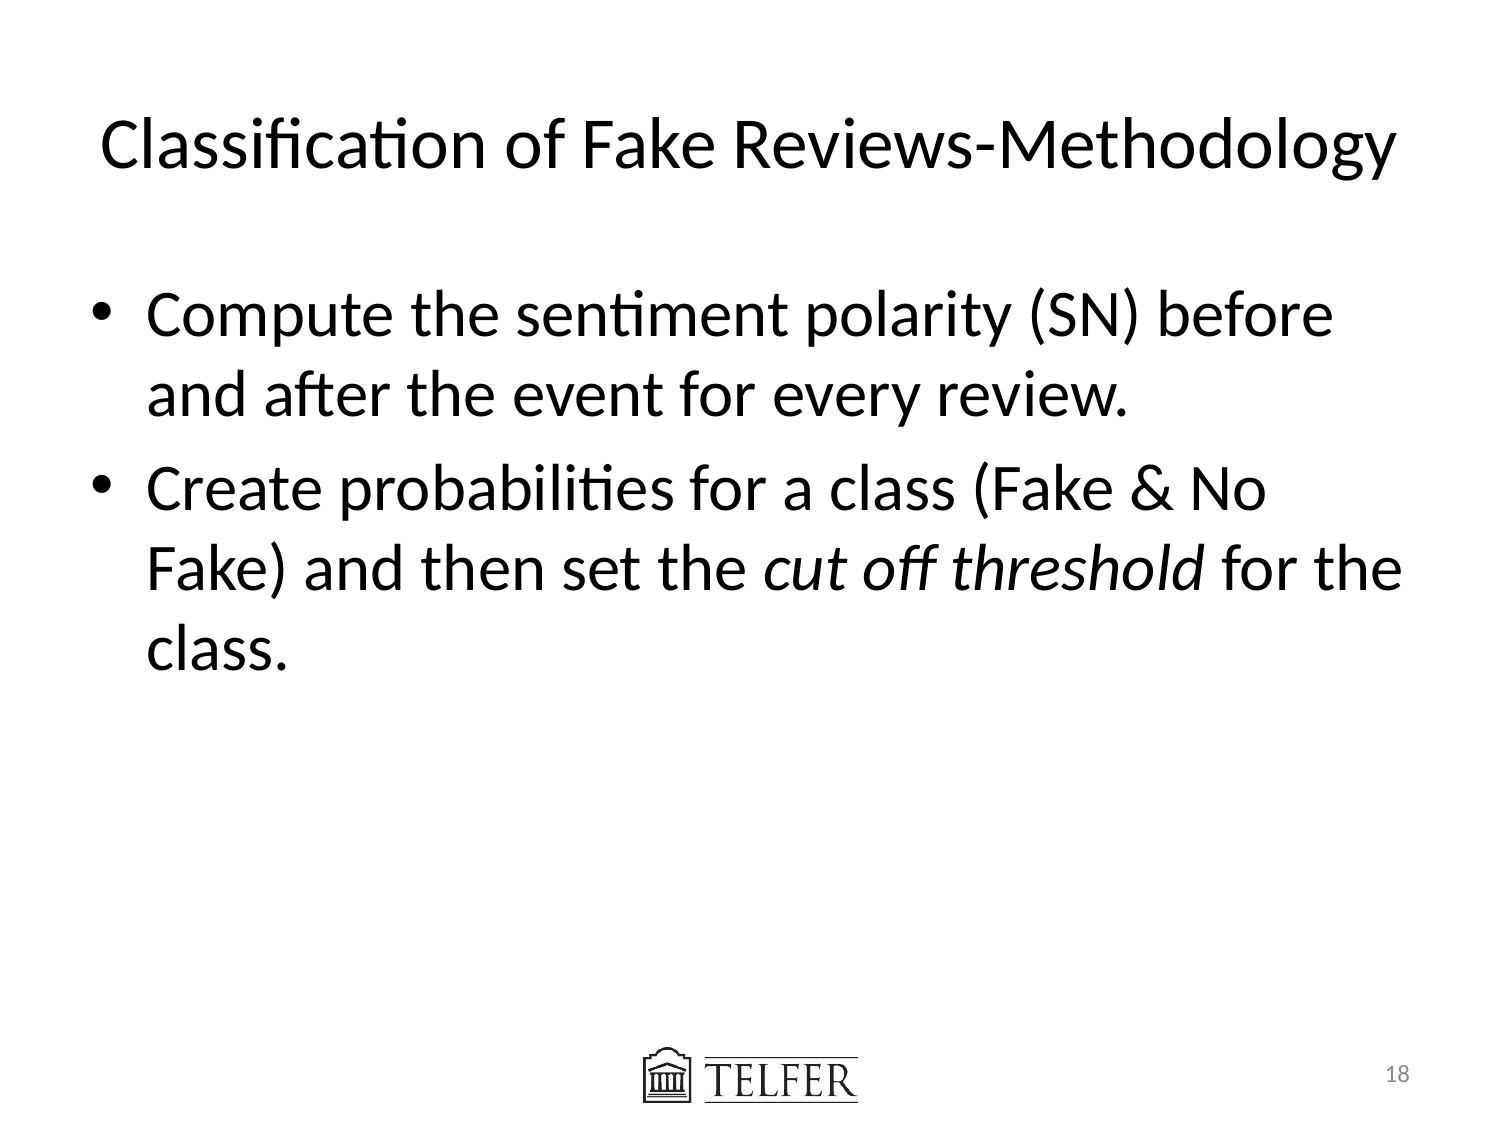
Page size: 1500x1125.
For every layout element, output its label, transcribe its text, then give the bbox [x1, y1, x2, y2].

slide_number 18 [1074, 1042, 1425, 1103]
picture [643, 1047, 858, 1103]
title Classification of Fake Reviews-Methodology [75, 45, 1425, 233]
